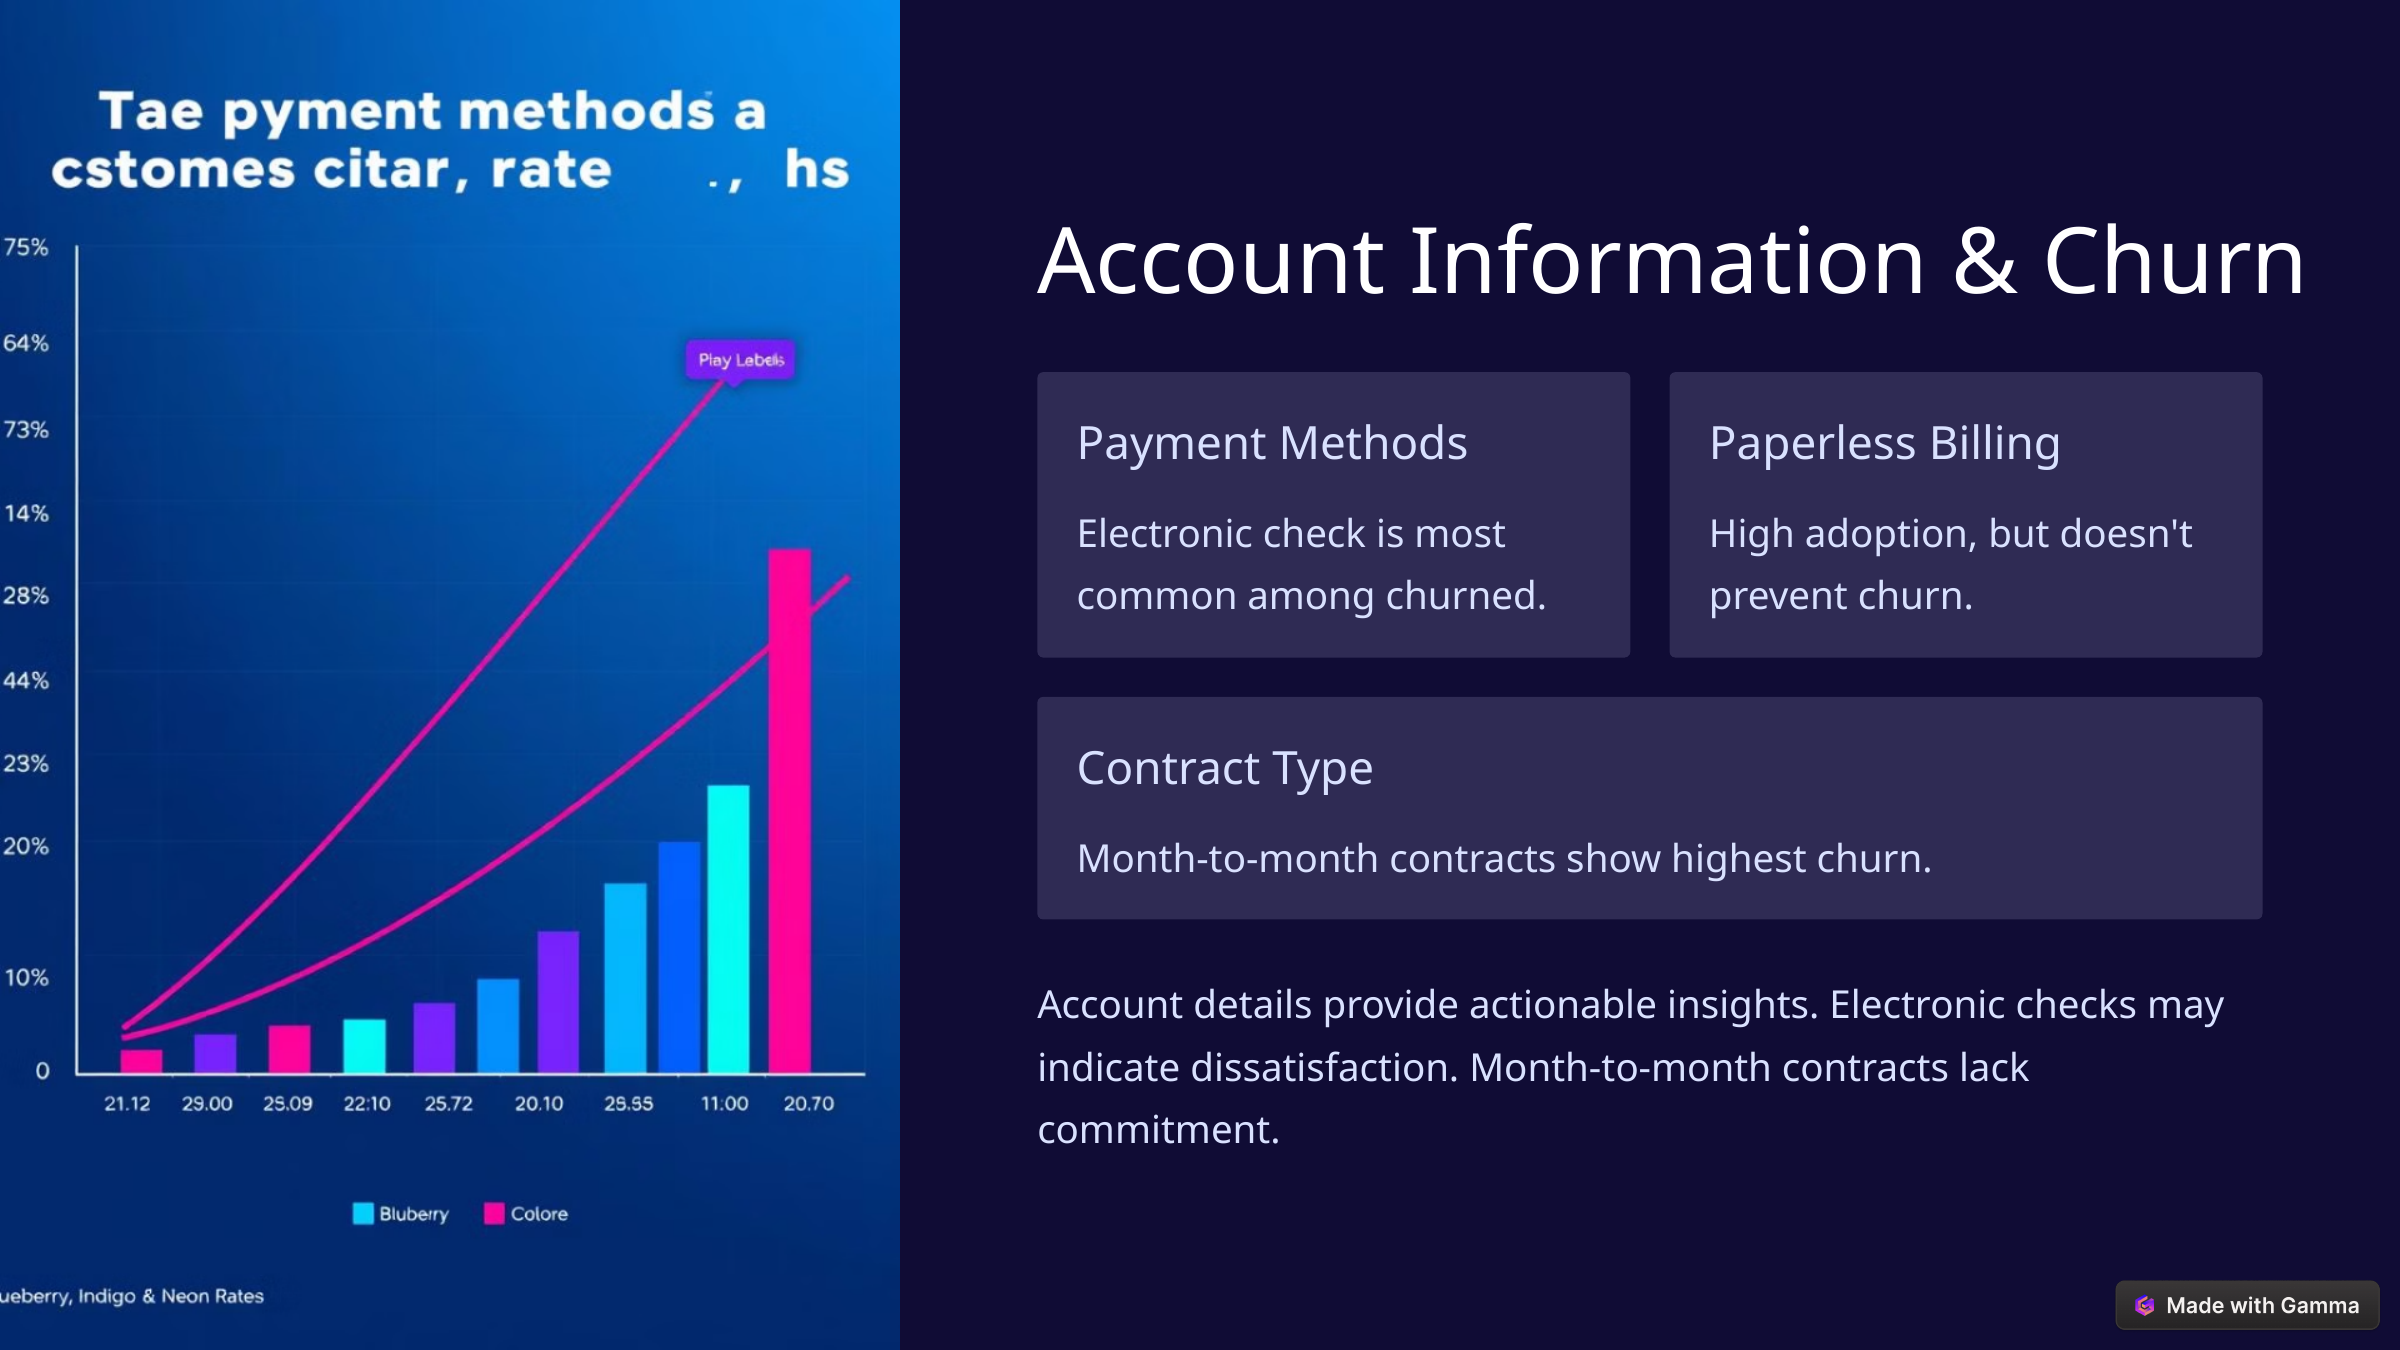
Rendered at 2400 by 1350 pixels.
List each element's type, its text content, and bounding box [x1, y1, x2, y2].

text_box Account details provide actionable insights. Electronic checks may indicate dissatisfaction. Month-to-month contracts lack commitment. [1037, 963, 2263, 1153]
text_box Payment Methods [1076, 411, 1539, 470]
text_box Month-to-month contracts show highest churn. [1076, 817, 2224, 881]
text_box Electronic check is most common among churned. [1076, 492, 1592, 619]
text_box [1037, 696, 2263, 920]
picture [2106, 1271, 2389, 1339]
text_box High adoption, but doesn't prevent churn. [1708, 492, 2224, 619]
text_box Contract Type [1076, 736, 1539, 794]
text_box Account Information & Churn [1037, 197, 2240, 314]
picture [0, 0, 900, 1350]
text_box Paperless Billing [1708, 411, 2171, 470]
text_box [1669, 372, 2263, 658]
text_box [1037, 372, 1631, 658]
